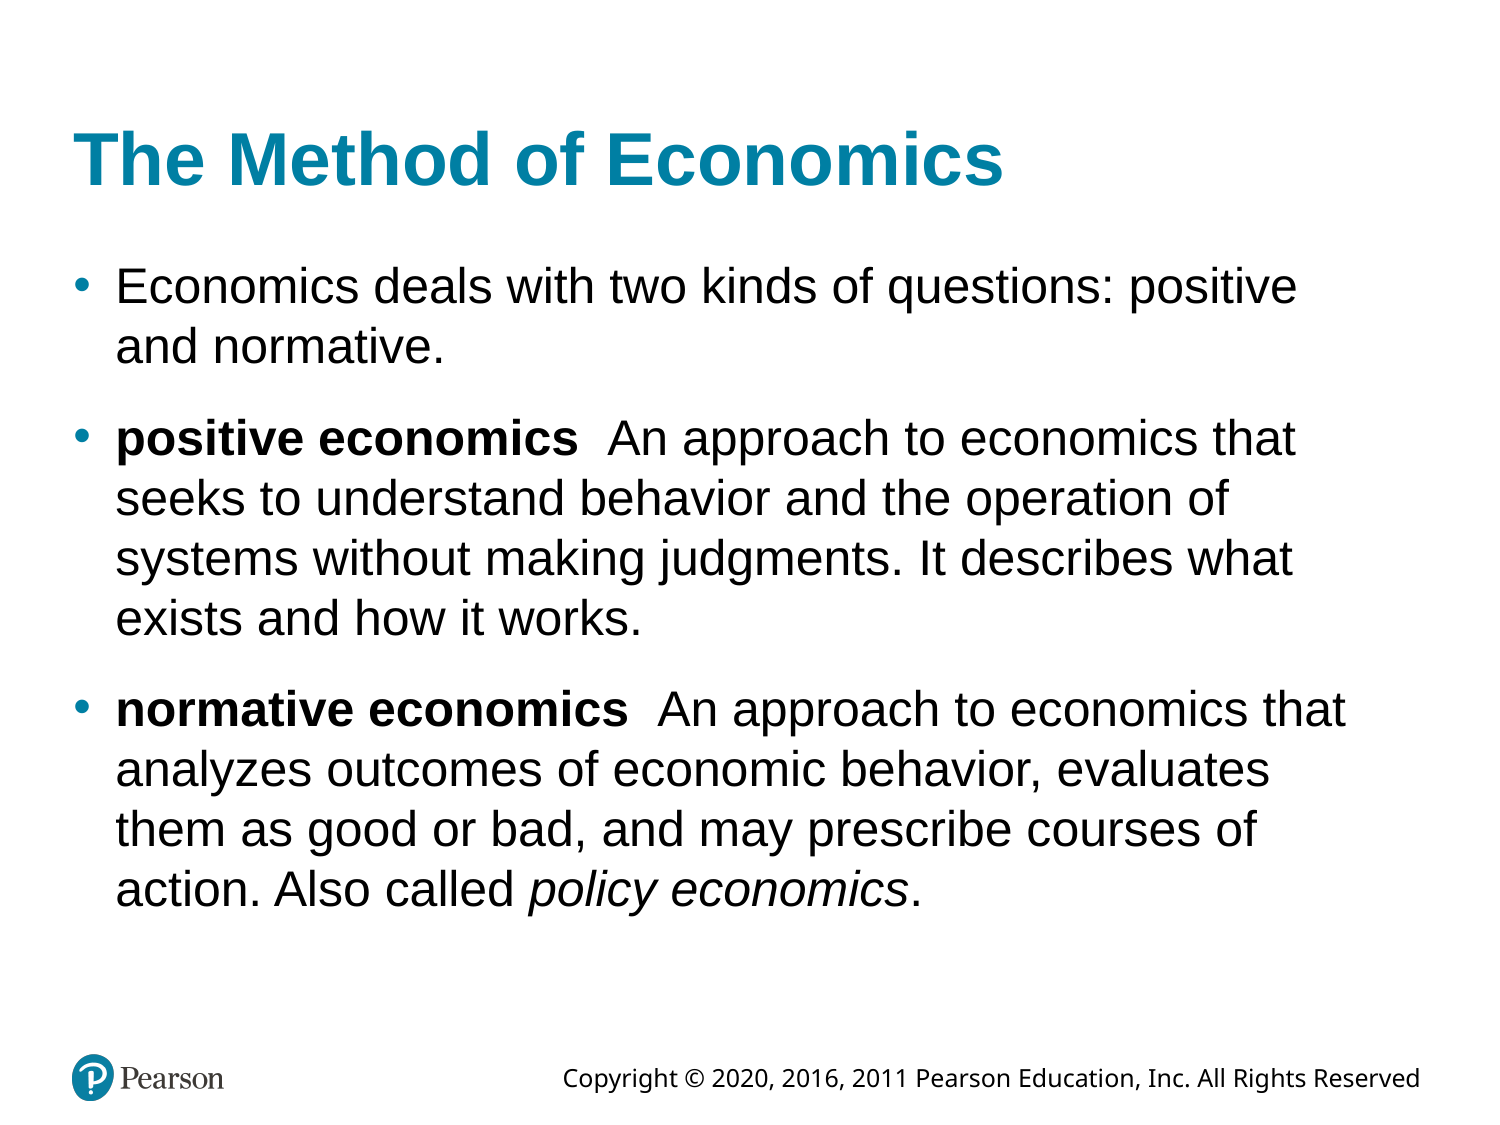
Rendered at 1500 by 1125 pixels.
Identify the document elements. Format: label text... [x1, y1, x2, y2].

title The Method of Economics [58, 0, 1409, 216]
picture [72, 1087, 83, 1101]
picture [80, 1063, 106, 1088]
list Economics deals with two kinds of questions: positive and normative. positive economics An approach to economics that seeks to understand behavior and the operation of systems without making judgments. It describes what exists and how it works. normative economics An approach to economics that analyzes outcomes of economic behavior, evaluates them as good or bad, and may prescribe courses of action. Also called policy economics. [58, 238, 1409, 939]
picture [98, 1054, 224, 1101]
picture [72, 1054, 88, 1070]
